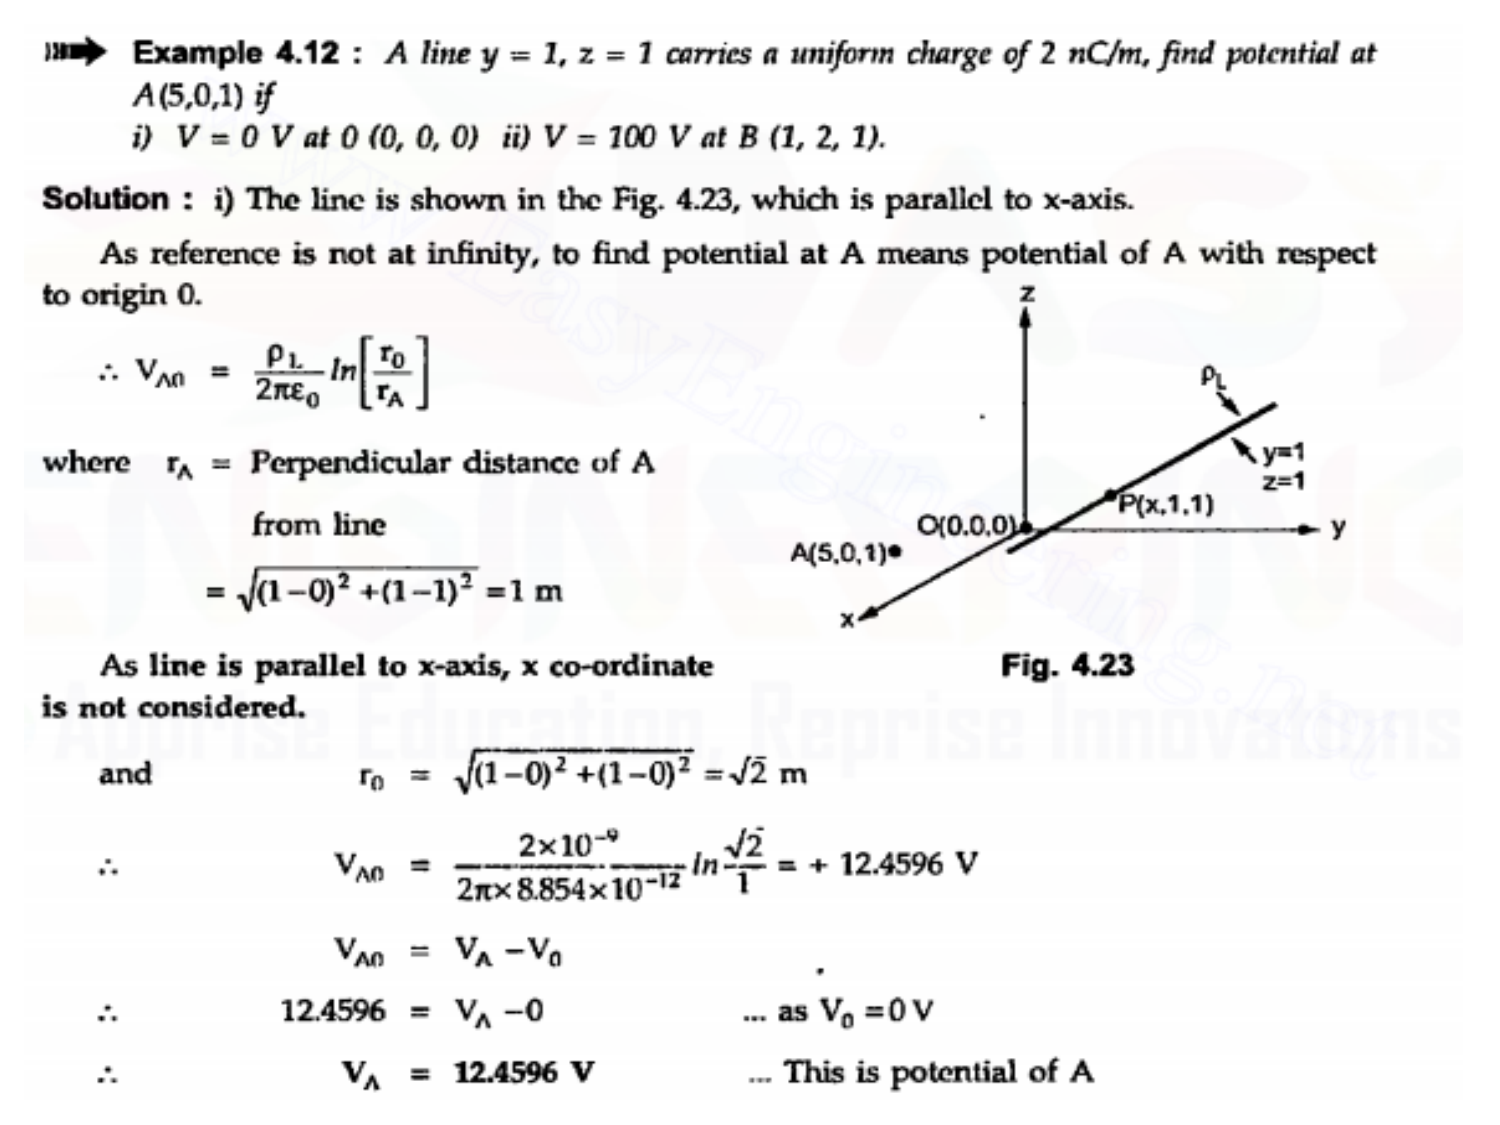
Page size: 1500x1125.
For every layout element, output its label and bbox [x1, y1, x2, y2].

list [24, 24, 1463, 1101]
